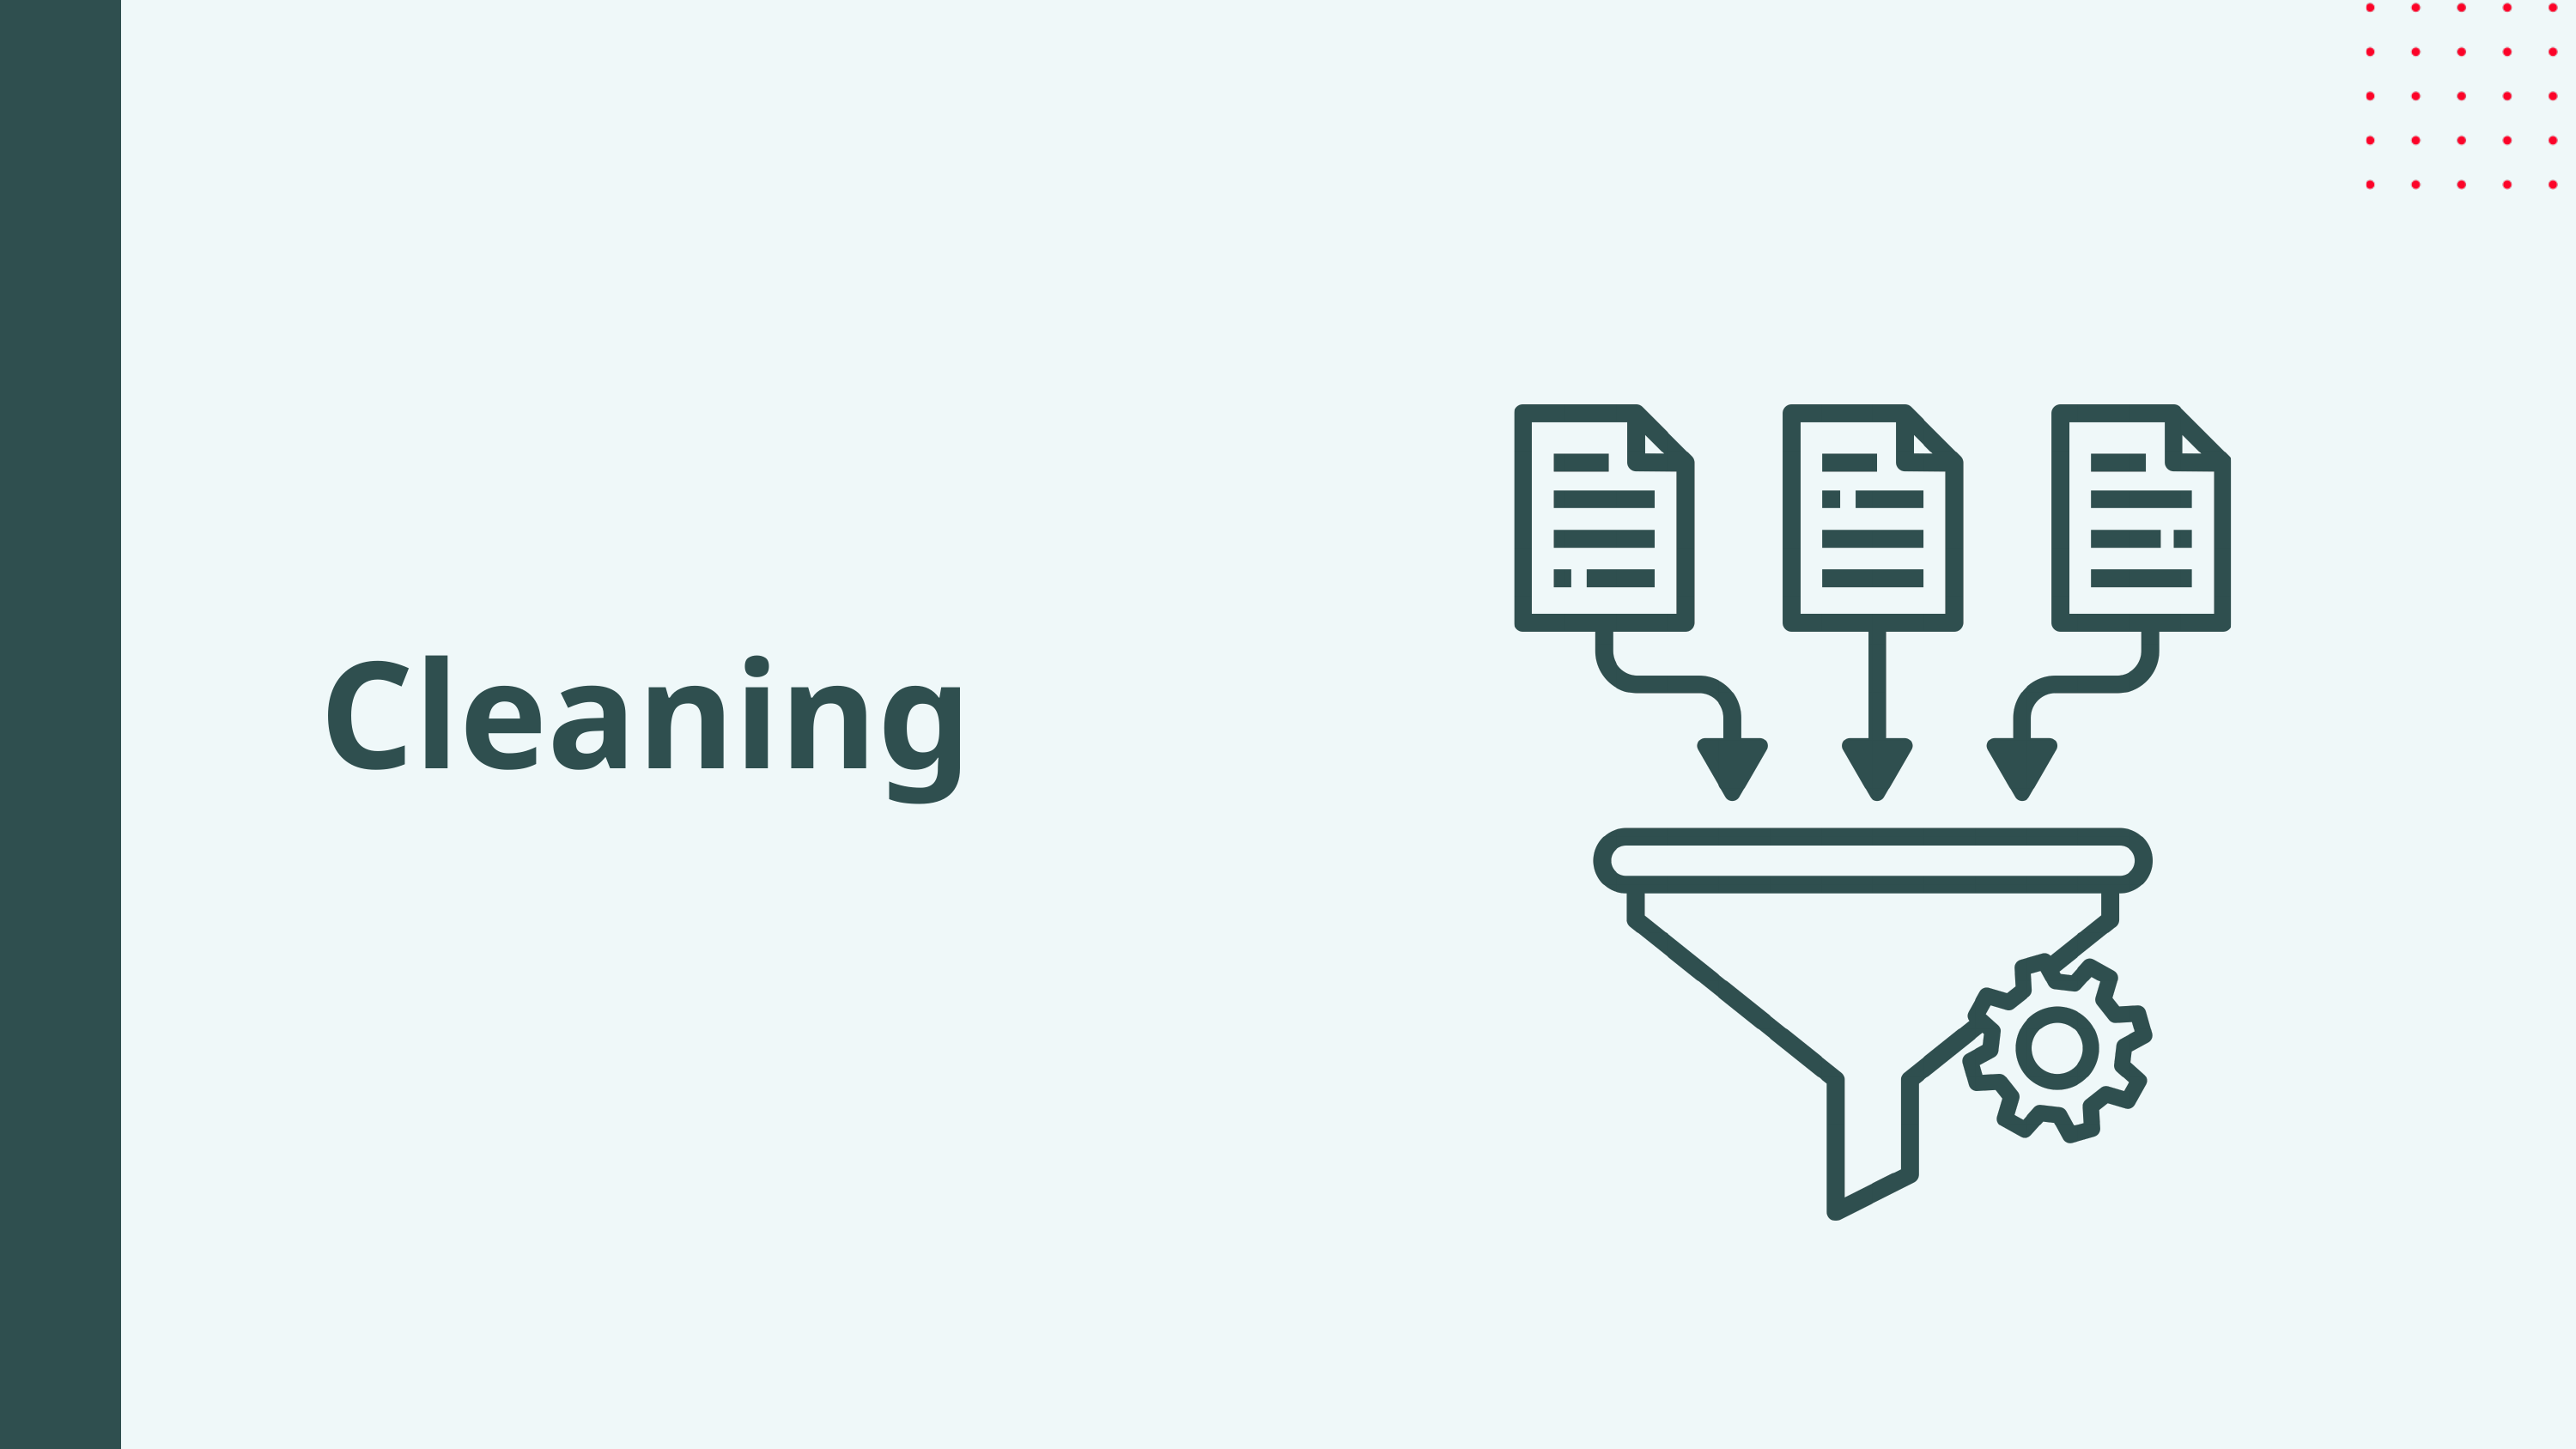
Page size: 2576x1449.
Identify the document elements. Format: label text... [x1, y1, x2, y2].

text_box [0, 0, 122, 1449]
text_box Cleaning [319, 644, 1051, 799]
text_box [1514, 404, 2232, 1221]
text_box [2366, 0, 2576, 190]
